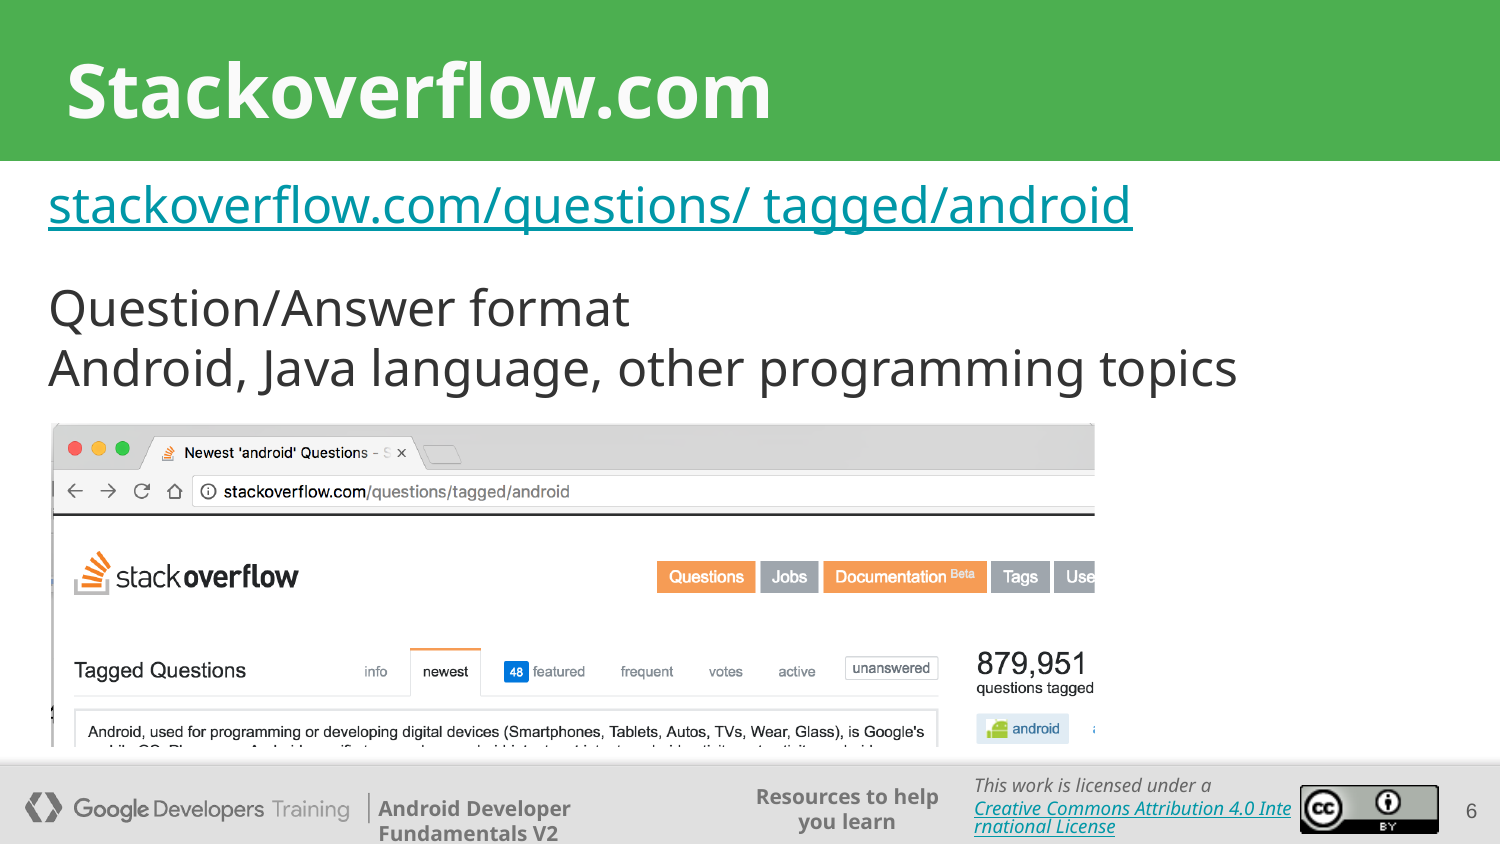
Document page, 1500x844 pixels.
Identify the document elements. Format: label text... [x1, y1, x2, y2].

title Stackoverflow.com [51, 28, 1449, 122]
text_box stackoverflow.com/questions/ tagged/android [33, 160, 1189, 255]
text_box Question/Answer format Android, Java language, other programming topics [33, 261, 1468, 401]
slide_number ‹#› [1402, 777, 1493, 842]
picture [0, 161, 1500, 844]
